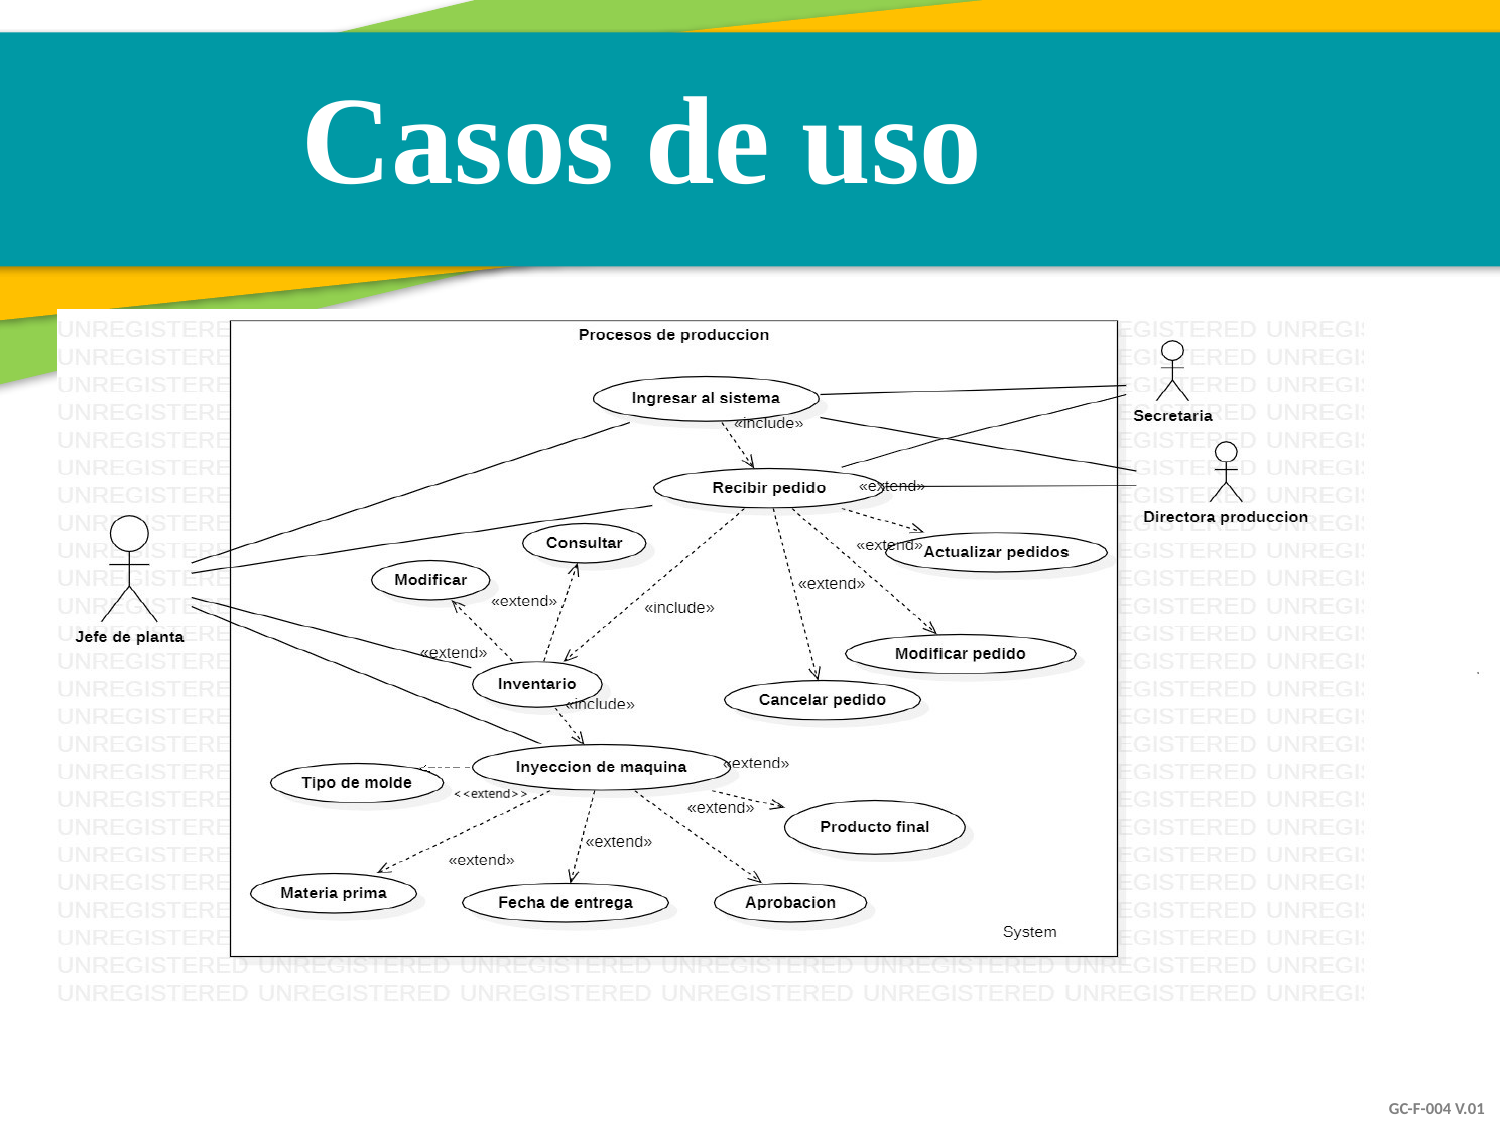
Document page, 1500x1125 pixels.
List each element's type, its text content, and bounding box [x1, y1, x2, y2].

text_box Casos de uso [286, 78, 1037, 189]
picture [57, 309, 1500, 1002]
